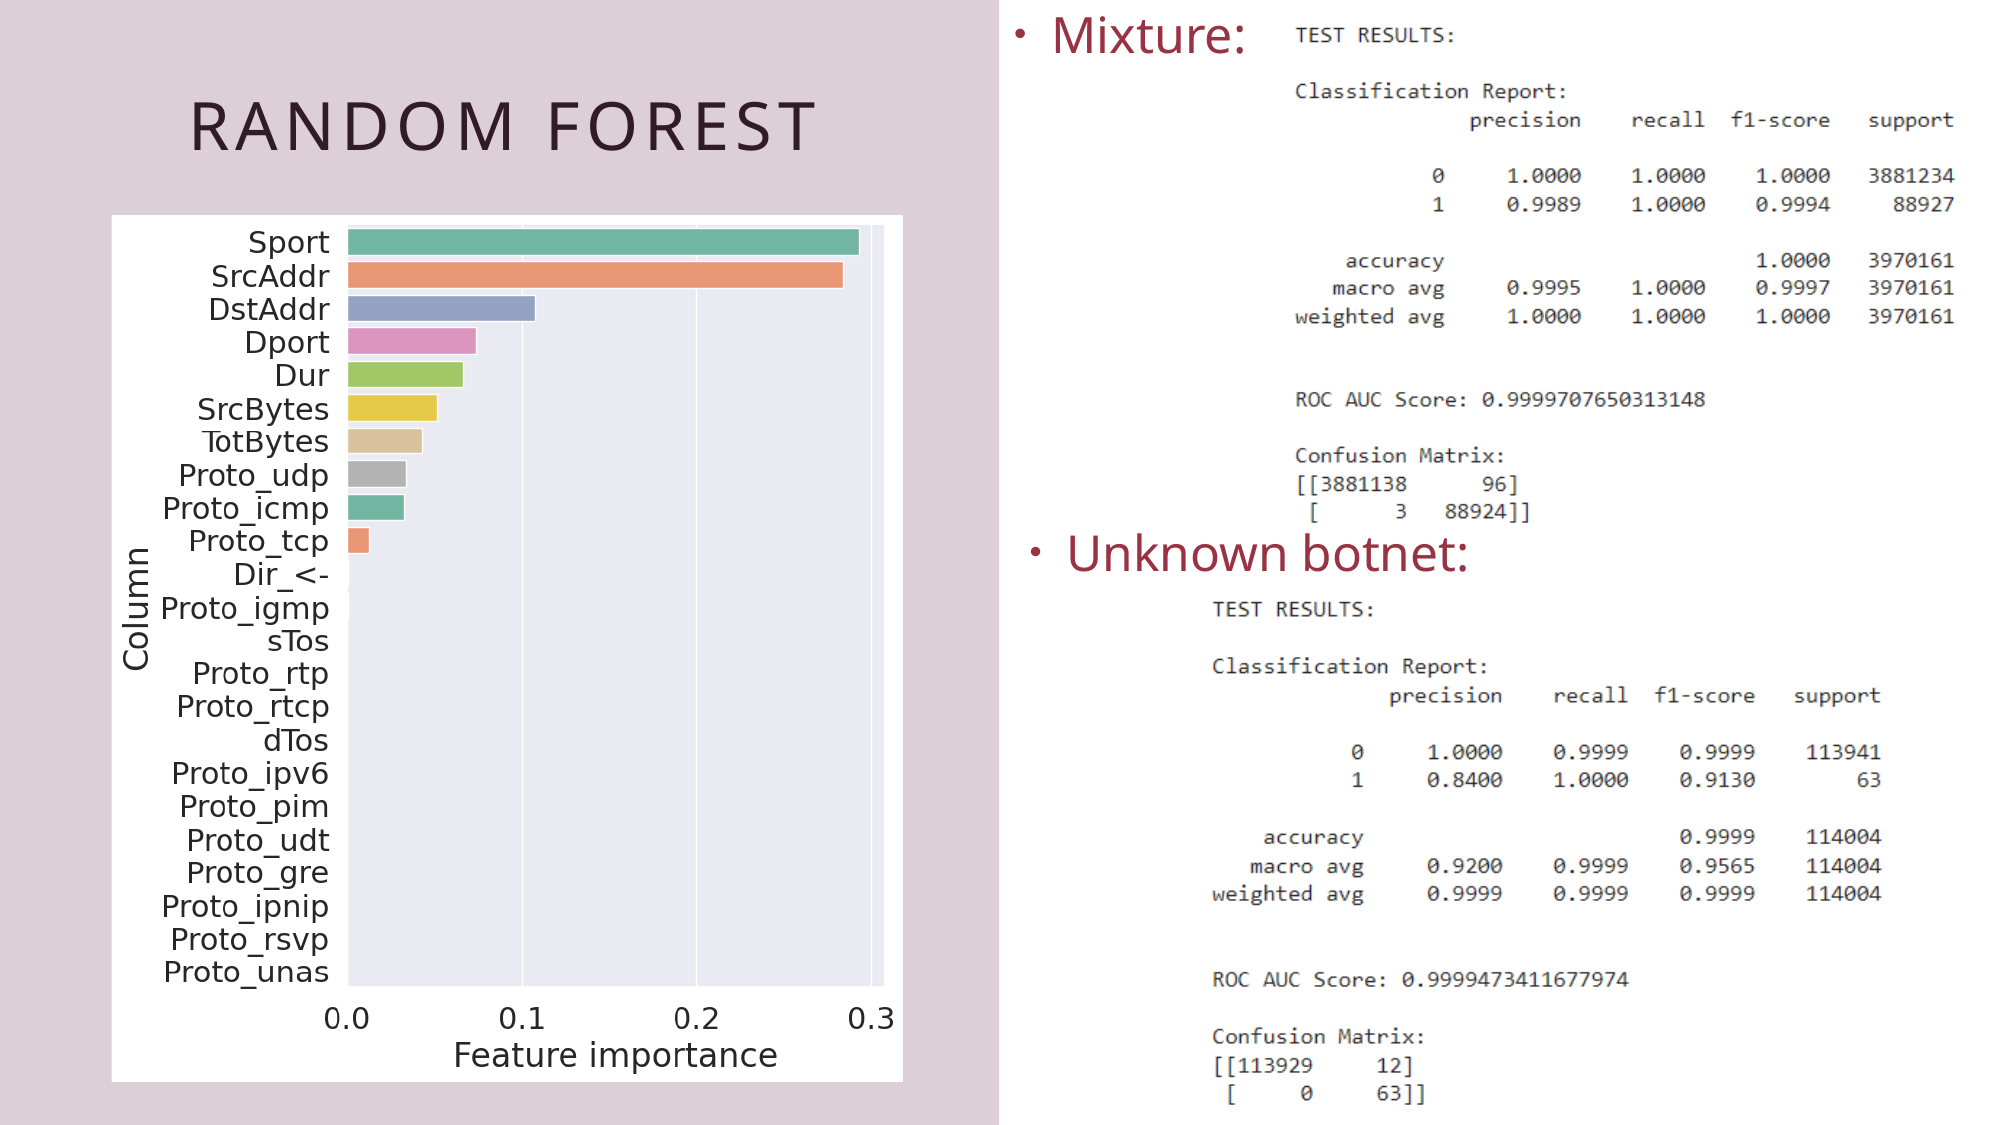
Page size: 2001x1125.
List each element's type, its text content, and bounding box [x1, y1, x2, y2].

text_box Mixture: [999, 0, 1474, 90]
picture [1291, 18, 1975, 543]
text_box [0, 0, 1000, 1125]
text_box [1000, 0, 2000, 1125]
text_box Unknown botnet: [1014, 514, 1489, 605]
picture [111, 215, 903, 1082]
picture [1208, 589, 1908, 1122]
title Random Forest [114, 77, 891, 173]
